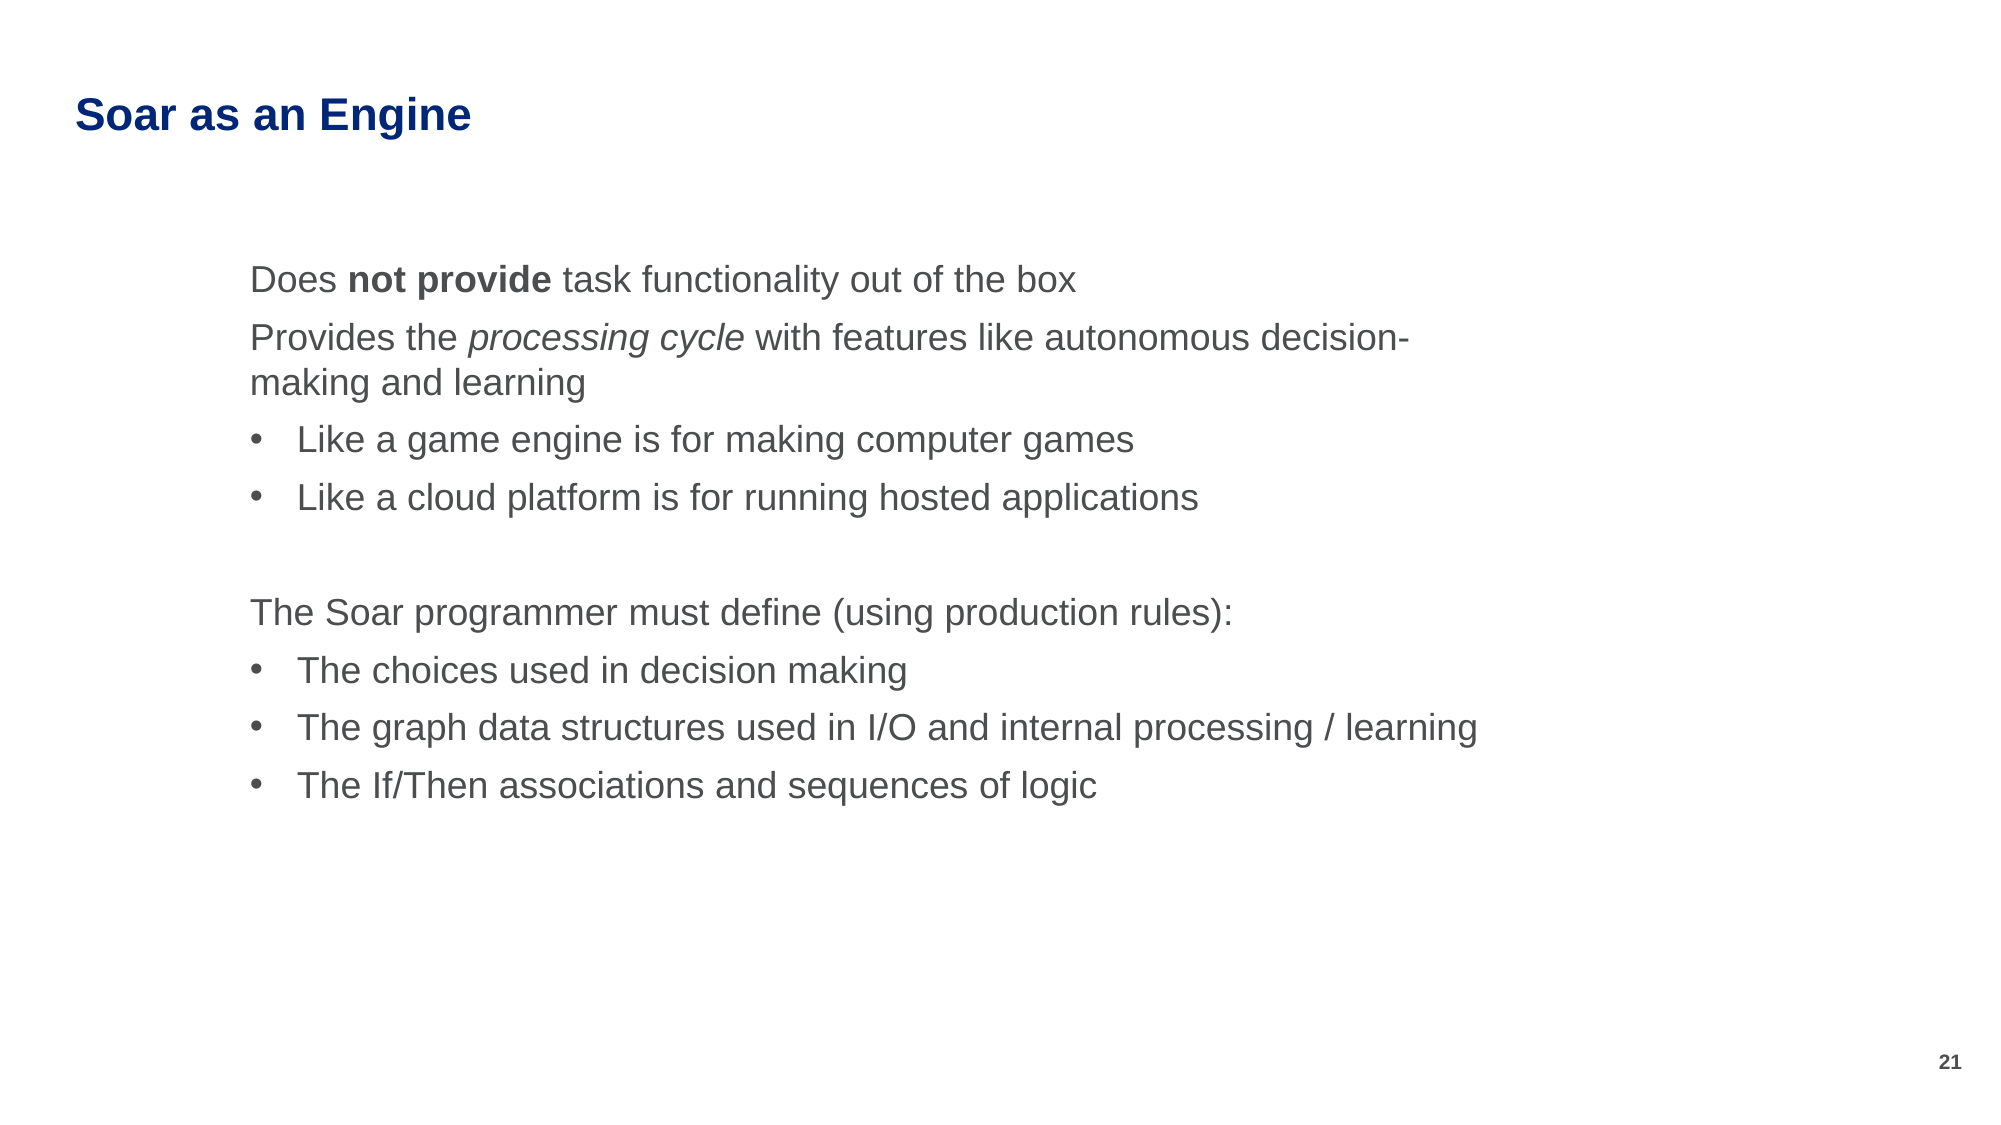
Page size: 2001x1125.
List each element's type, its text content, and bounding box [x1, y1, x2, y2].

title Soar as an Engine [75, 91, 1650, 142]
list Does not provide task functionality out of the box Provides the processing cycle with features like autonomous decision-making and learning Like a game engine is for making computer games Like a cloud platform is for running hosted applications The Soar programmer must define (using production rules): The choices used in decision making The graph data structures used in I/O and internal processing / learning The If/Then associations and sequences of logic [249, 255, 1497, 901]
